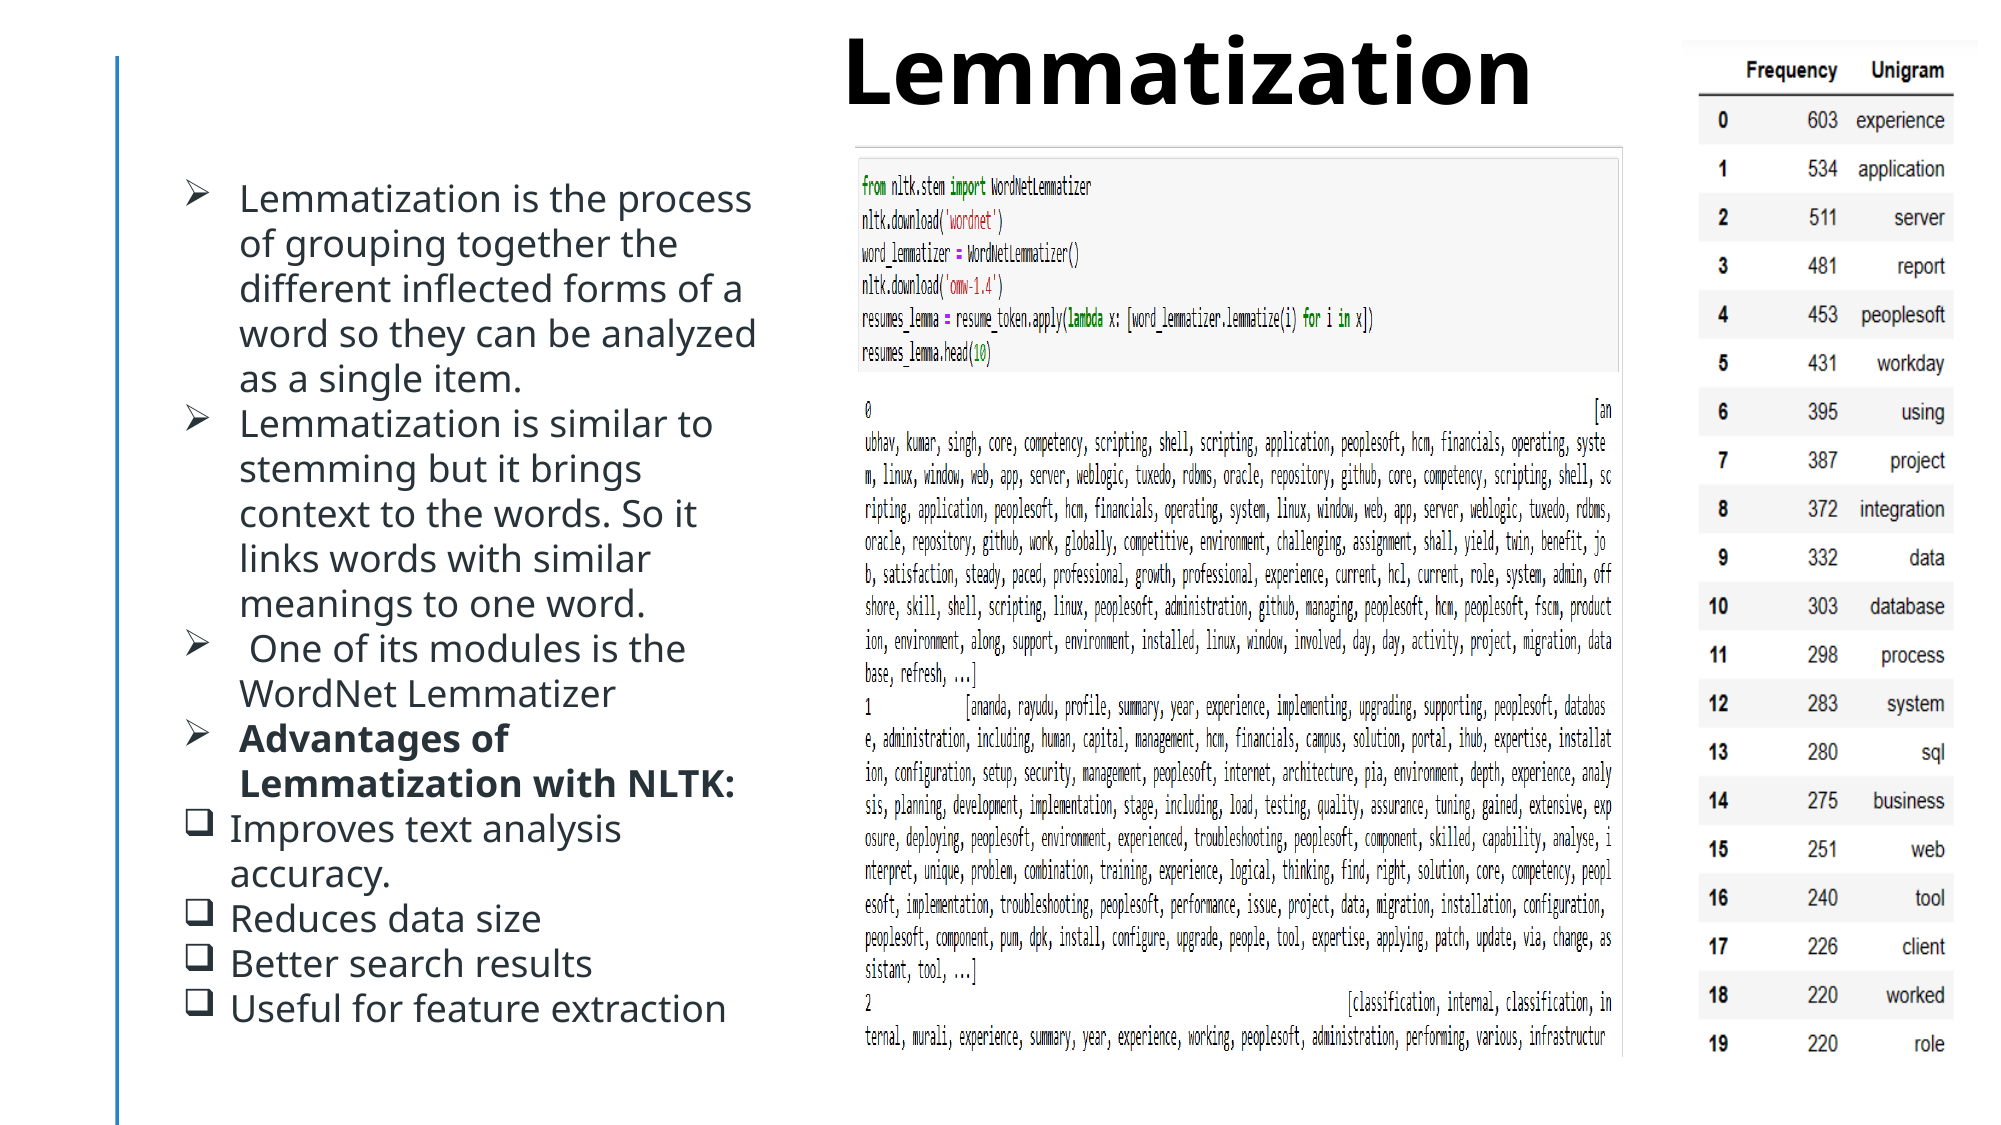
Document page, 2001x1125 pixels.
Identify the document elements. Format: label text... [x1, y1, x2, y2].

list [855, 135, 1630, 1075]
text_box Lemmatization is the process of grouping together the different inflected forms of a word so they can be analyzed as a single item. Lemmatization is similar to stemming but it brings context to the words. So it links words with similar meanings to one word. One of its modules is the WordNet Lemmatizer Advantages of Lemmatization with NLTK: Improves text analysis accuracy. Reduces data size Better search results Useful for feature extraction [167, 167, 798, 1038]
title Lemmatization [137, 17, 1660, 134]
picture [1682, 40, 1978, 1076]
